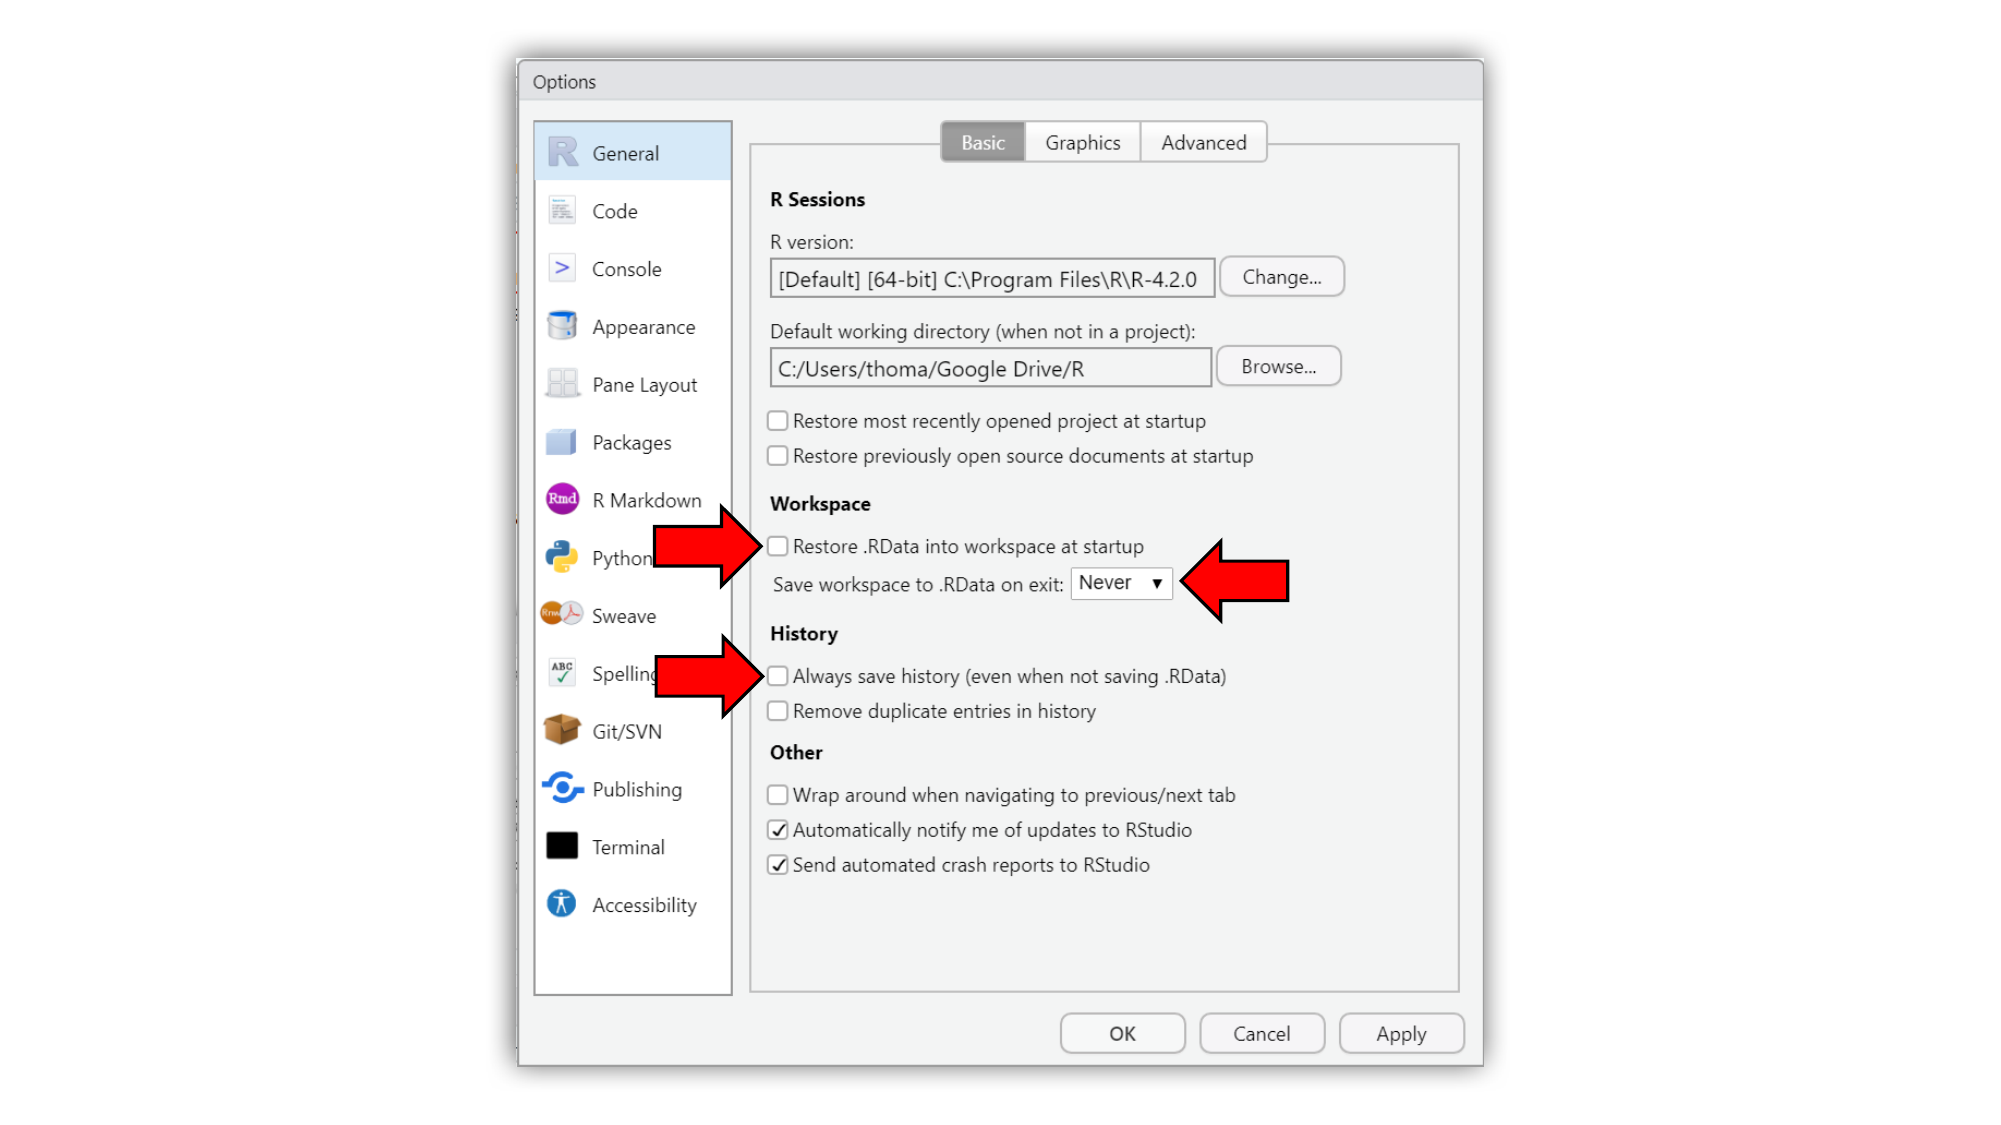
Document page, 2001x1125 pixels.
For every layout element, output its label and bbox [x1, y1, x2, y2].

text_box [515, 58, 1484, 1067]
